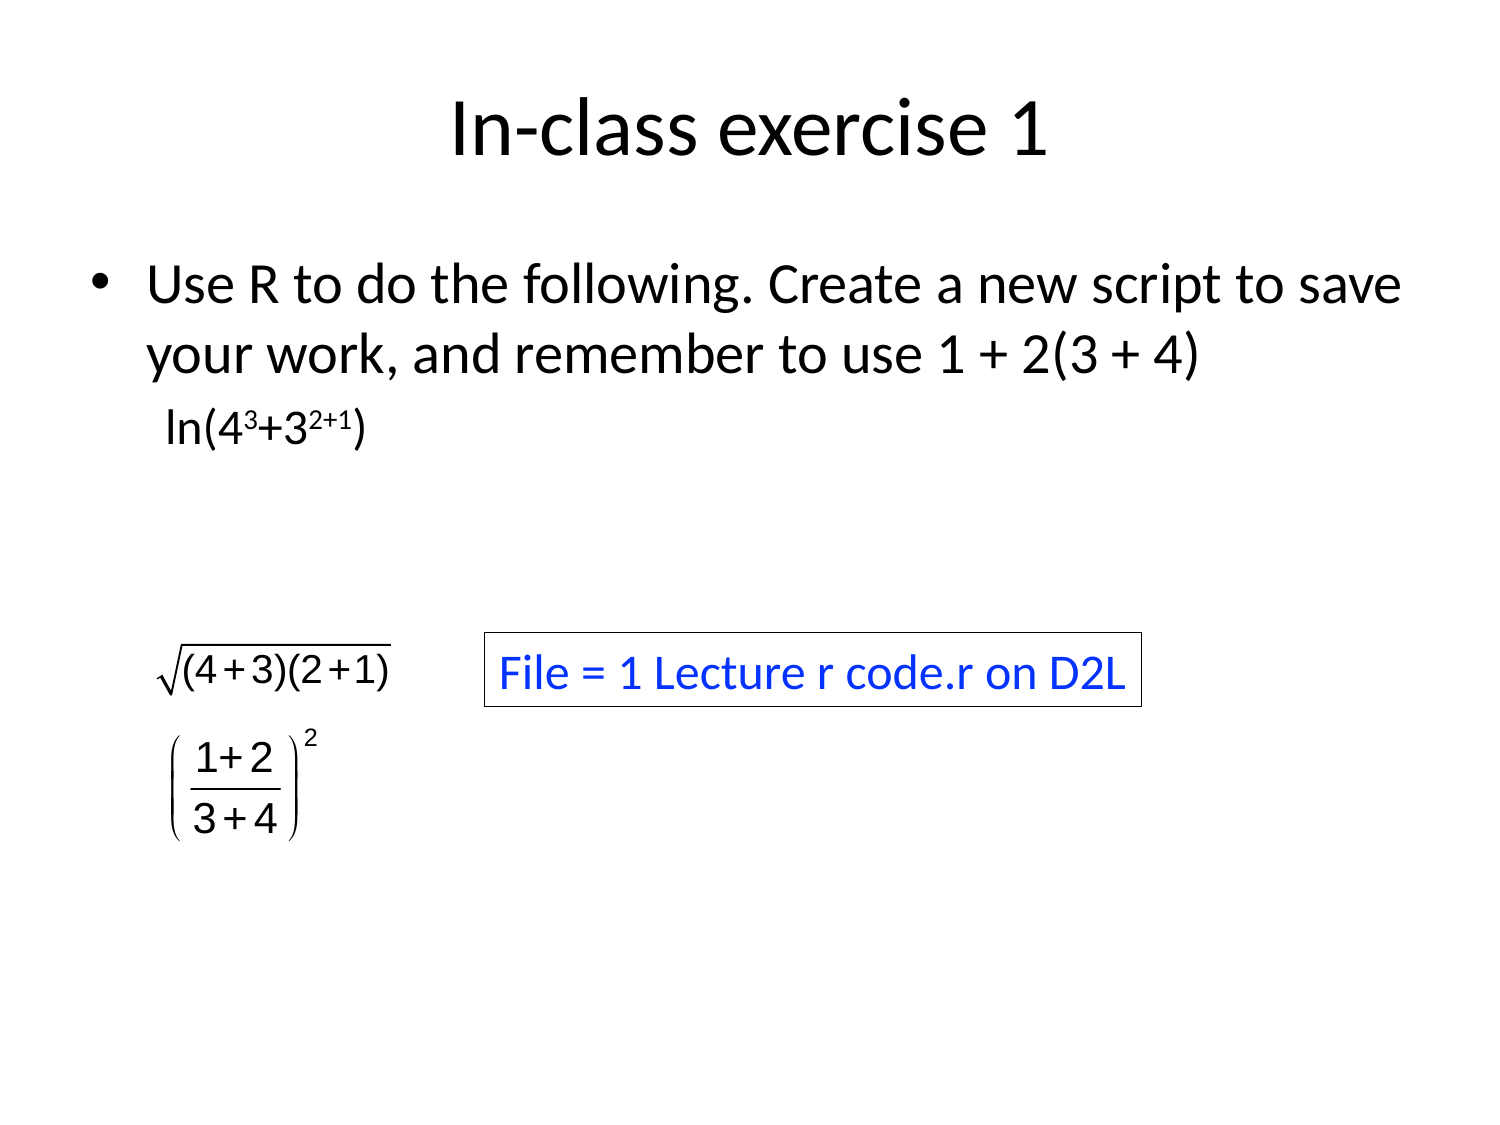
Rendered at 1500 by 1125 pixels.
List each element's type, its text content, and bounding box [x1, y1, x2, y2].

title In-class exercise 1 [75, 45, 1425, 200]
list Use R to do the following. Create a new script to save your work, and remember to use 1 + 2(3 + 4) ln(43+32+1) [75, 237, 1425, 1075]
text_box File = 1 Lecture r code.r on D2L [484, 632, 1142, 707]
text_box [162, 716, 326, 851]
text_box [149, 636, 401, 705]
